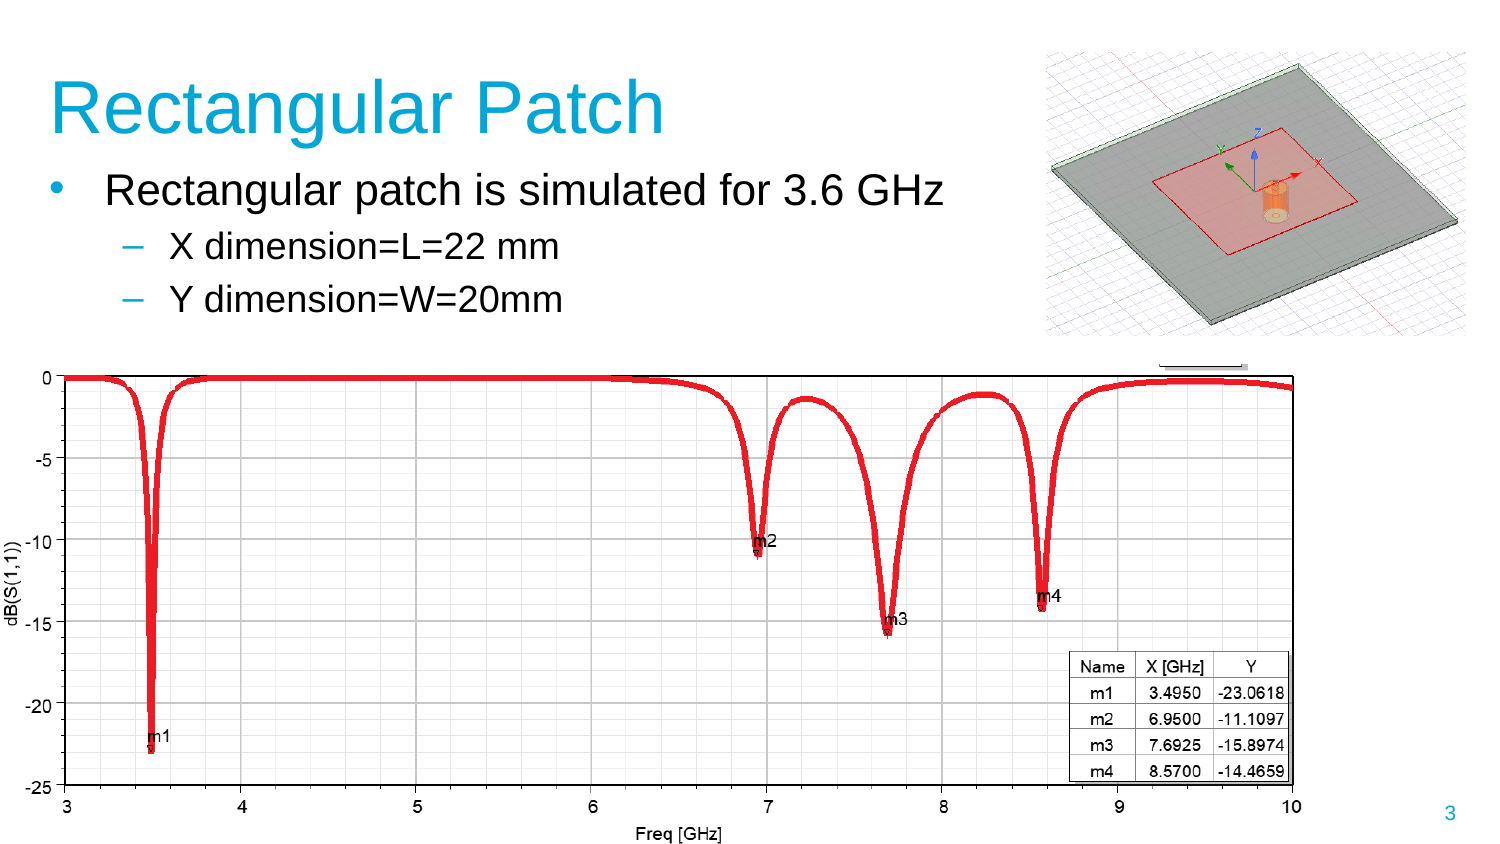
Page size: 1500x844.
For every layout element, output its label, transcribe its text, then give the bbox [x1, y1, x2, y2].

title Rectangular Patch [34, 33, 1454, 175]
picture [1046, 52, 1466, 337]
text_box Rectangular patch is simulated for 3.6 GHz X dimension=L=22 mm Y dimension=W=20mm [34, 153, 1002, 362]
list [2, 363, 1303, 844]
